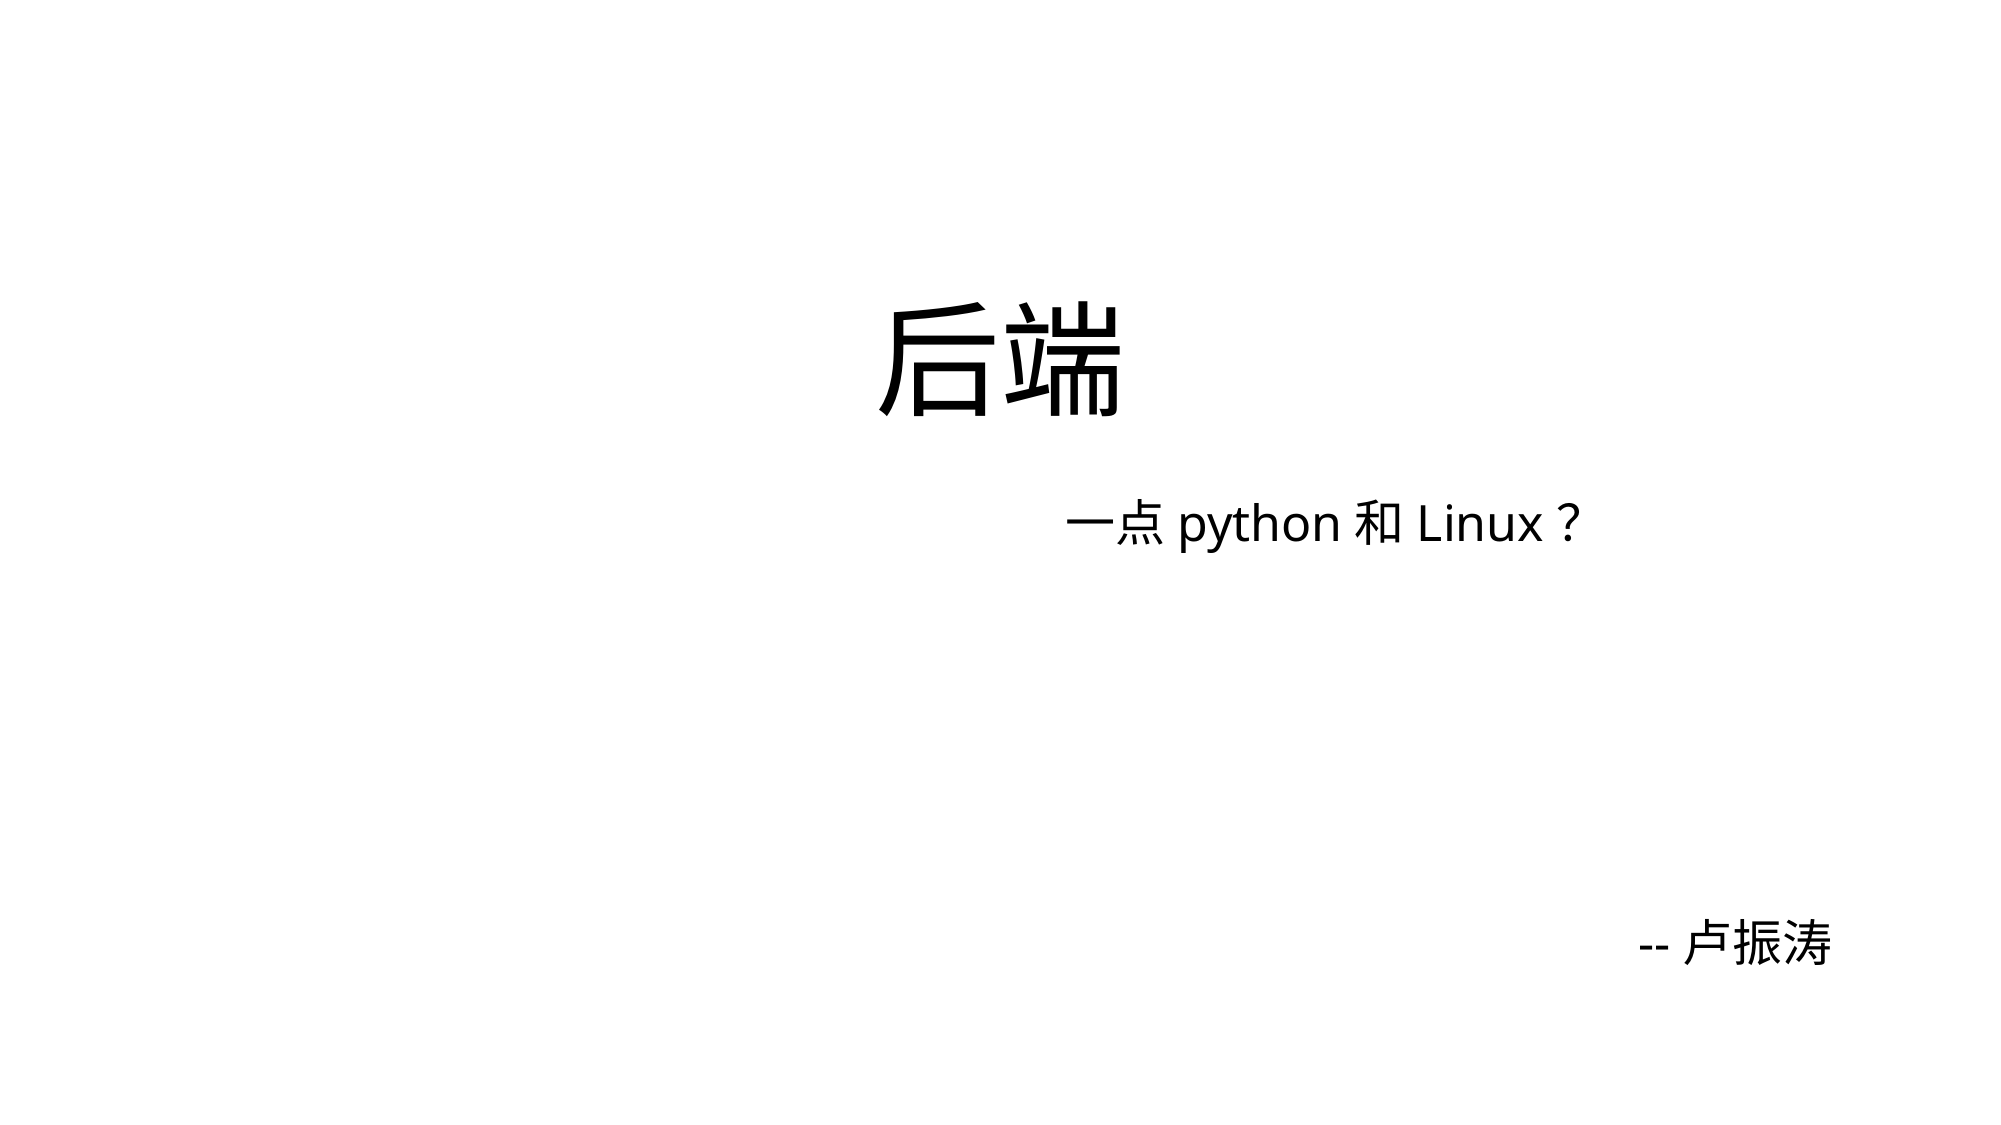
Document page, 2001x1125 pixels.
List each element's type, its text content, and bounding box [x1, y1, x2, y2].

subtitle --卢振涛 [1542, 910, 1930, 986]
title 后端 一点python和Linux？ [249, 184, 1750, 576]
